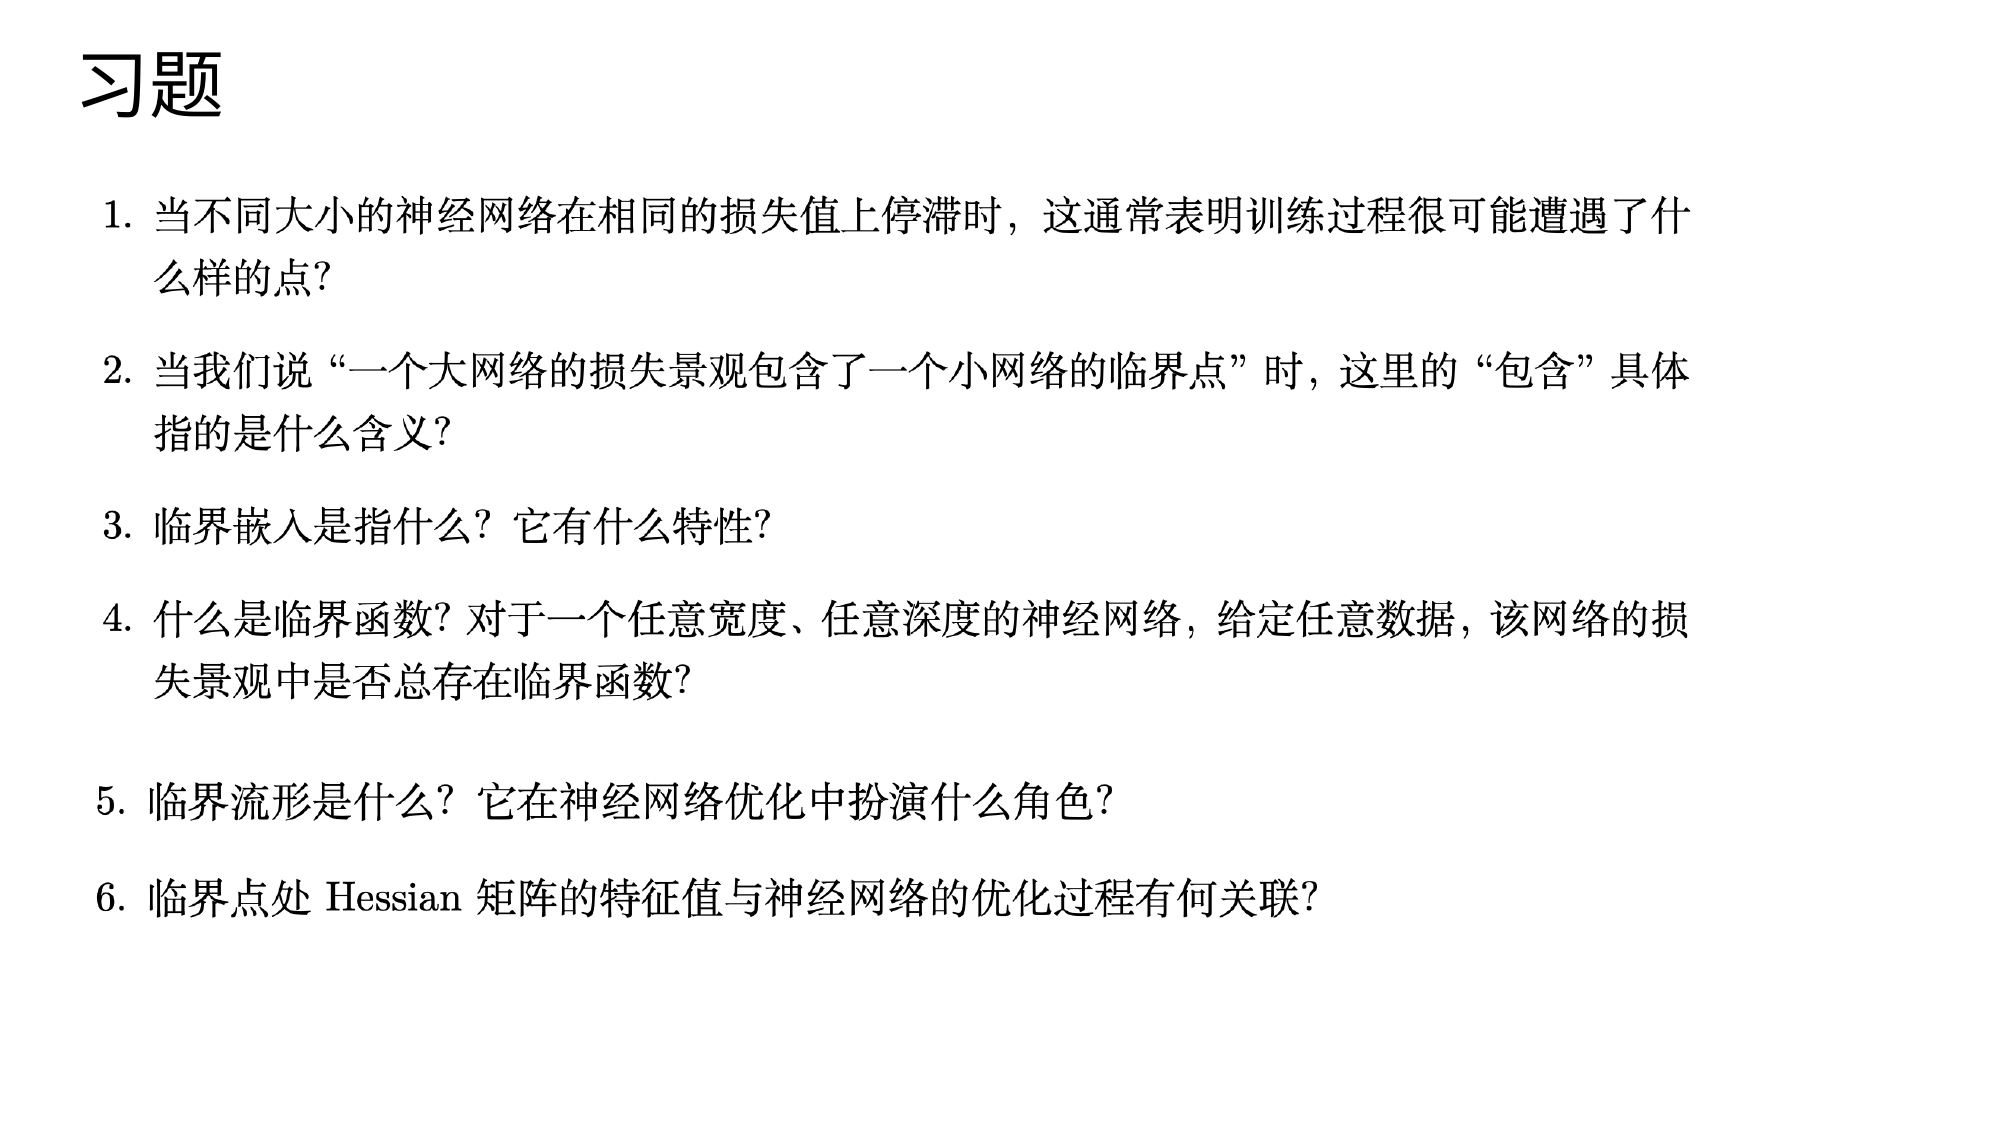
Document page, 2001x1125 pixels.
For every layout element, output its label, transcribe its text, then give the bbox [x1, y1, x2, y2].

picture [77, 757, 1353, 936]
text_box 习题 [59, 30, 290, 136]
picture [77, 176, 1722, 718]
